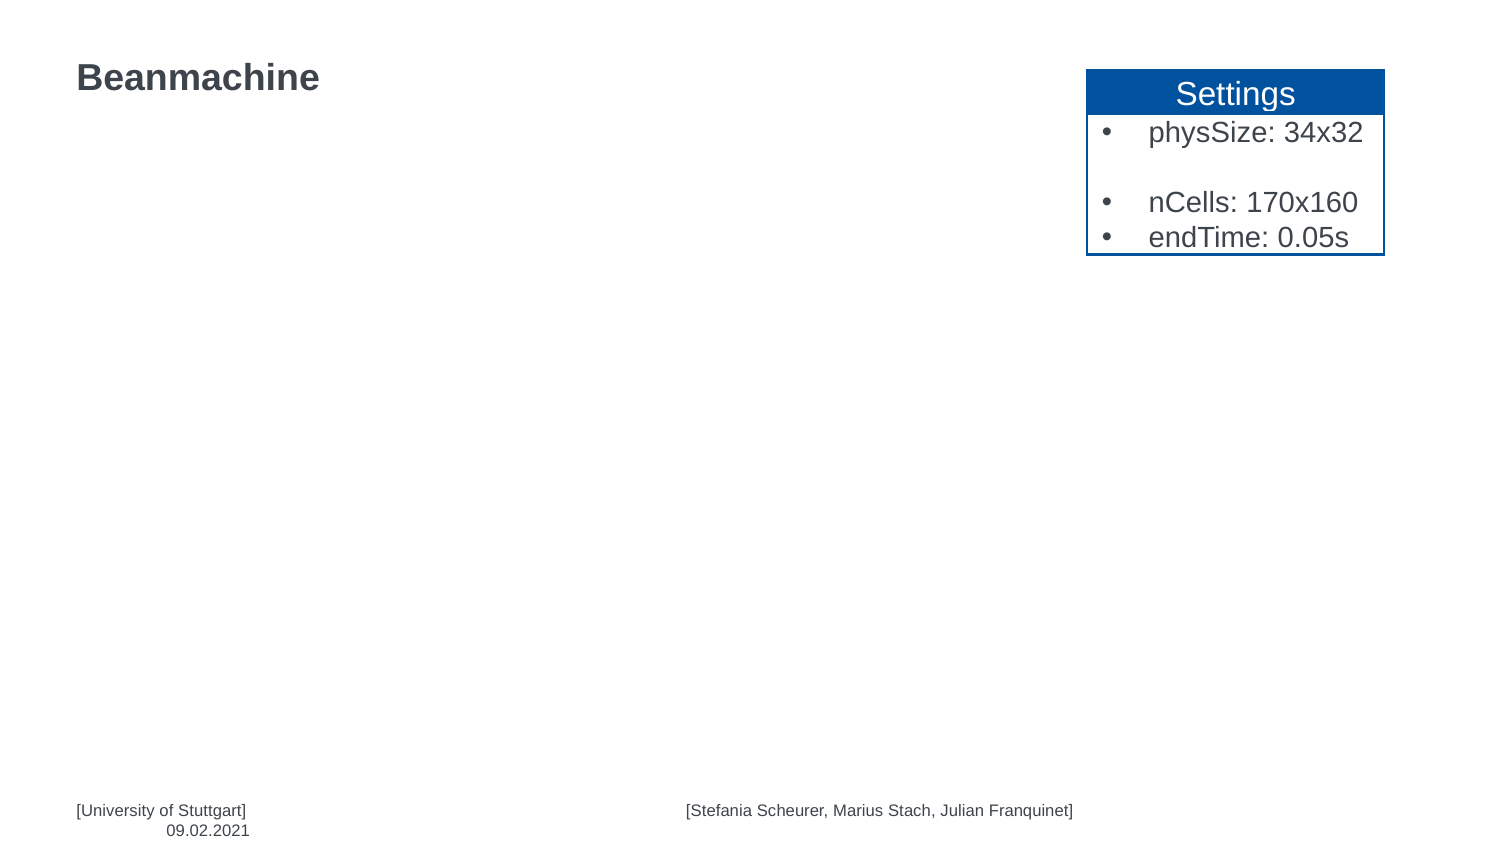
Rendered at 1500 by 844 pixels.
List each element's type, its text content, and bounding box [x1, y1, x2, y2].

footer [University of Stuttgart] [Stefania Scheurer, Marius Stach, Julian Franquinet] 09.02.2021 [76, 799, 1430, 844]
title Beanmachine [76, 58, 1430, 130]
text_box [1087, 70, 1385, 255]
